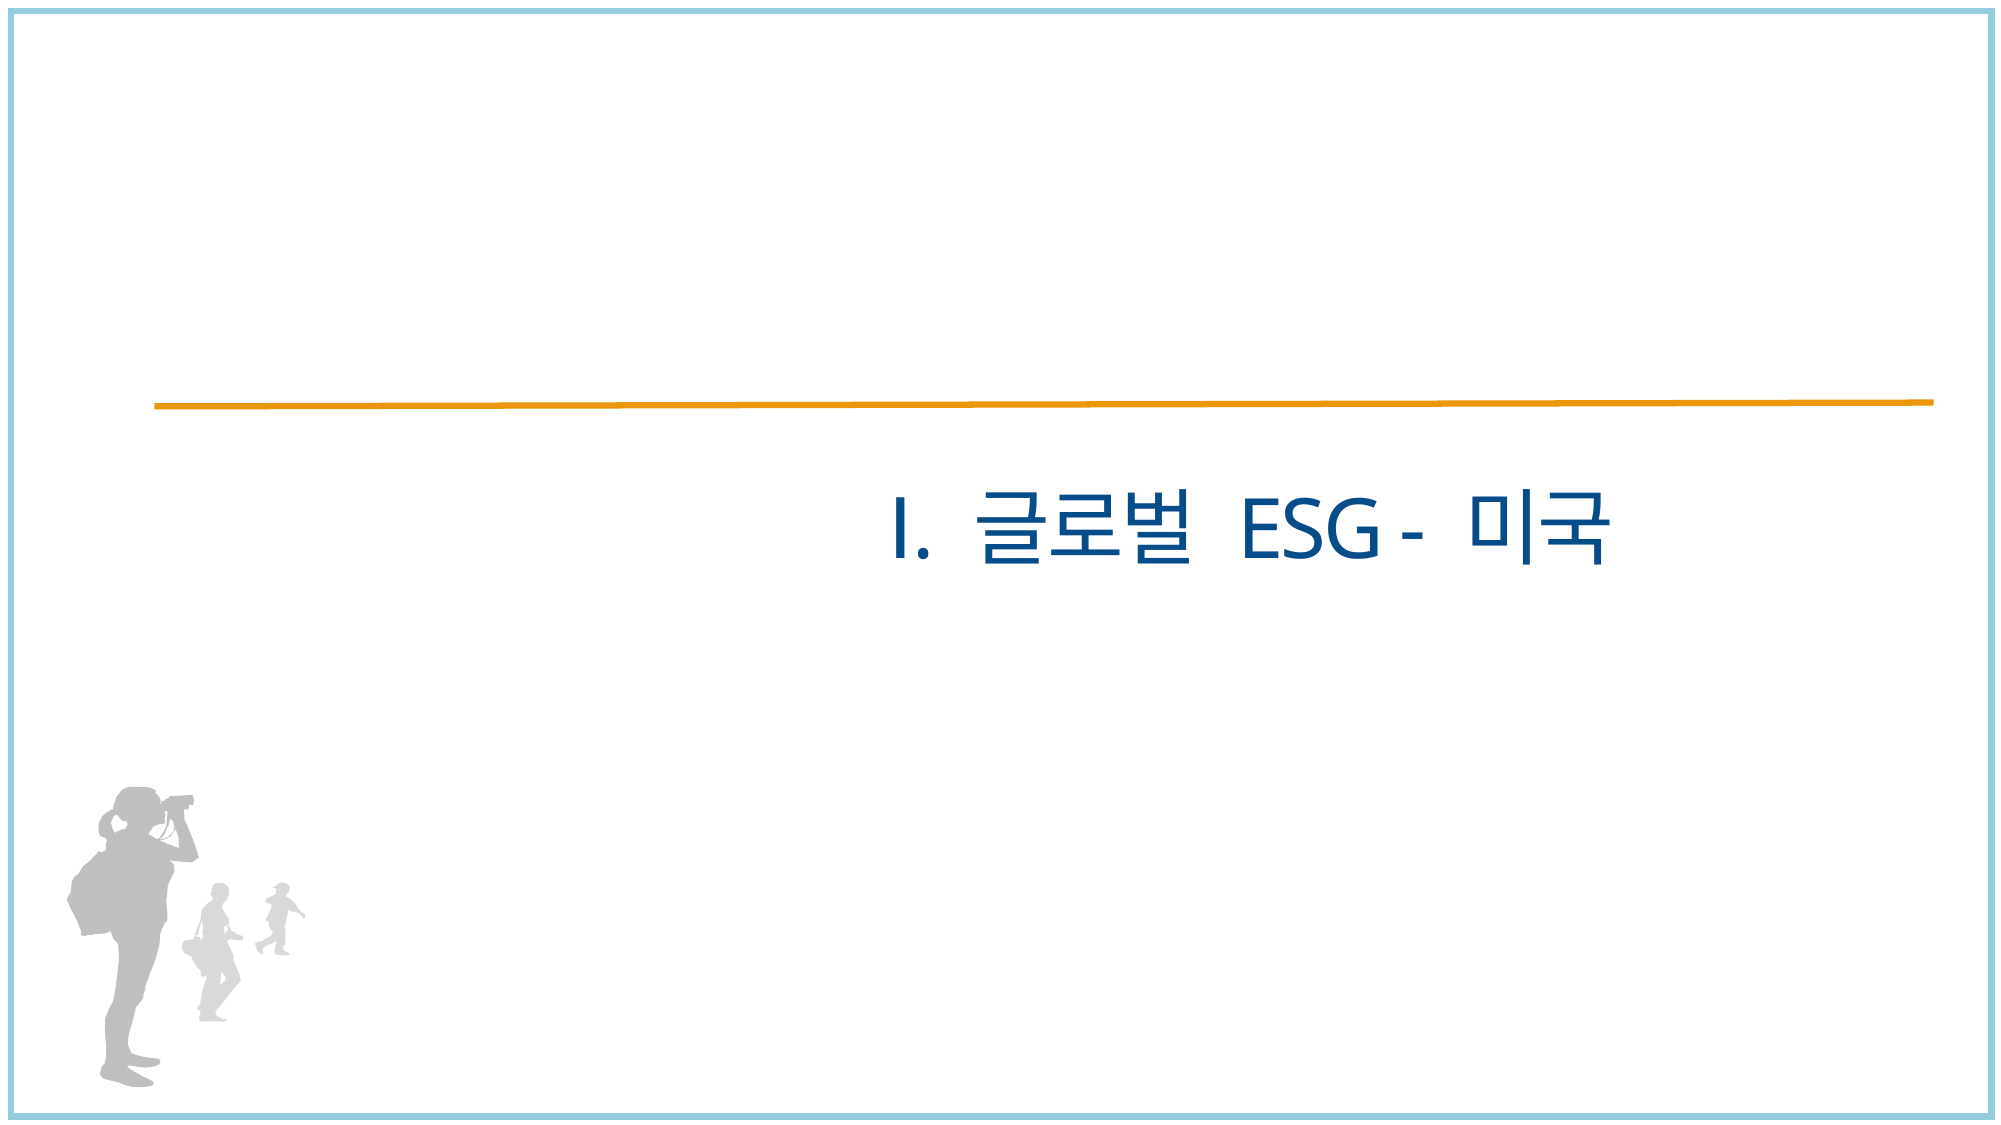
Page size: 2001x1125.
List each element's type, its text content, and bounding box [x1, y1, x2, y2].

text_box Ⅰ. 글로벌 ESG - 미국 [870, 446, 1880, 585]
text_box [10, 10, 1993, 1118]
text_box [157, 402, 1931, 407]
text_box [66, 786, 306, 1088]
